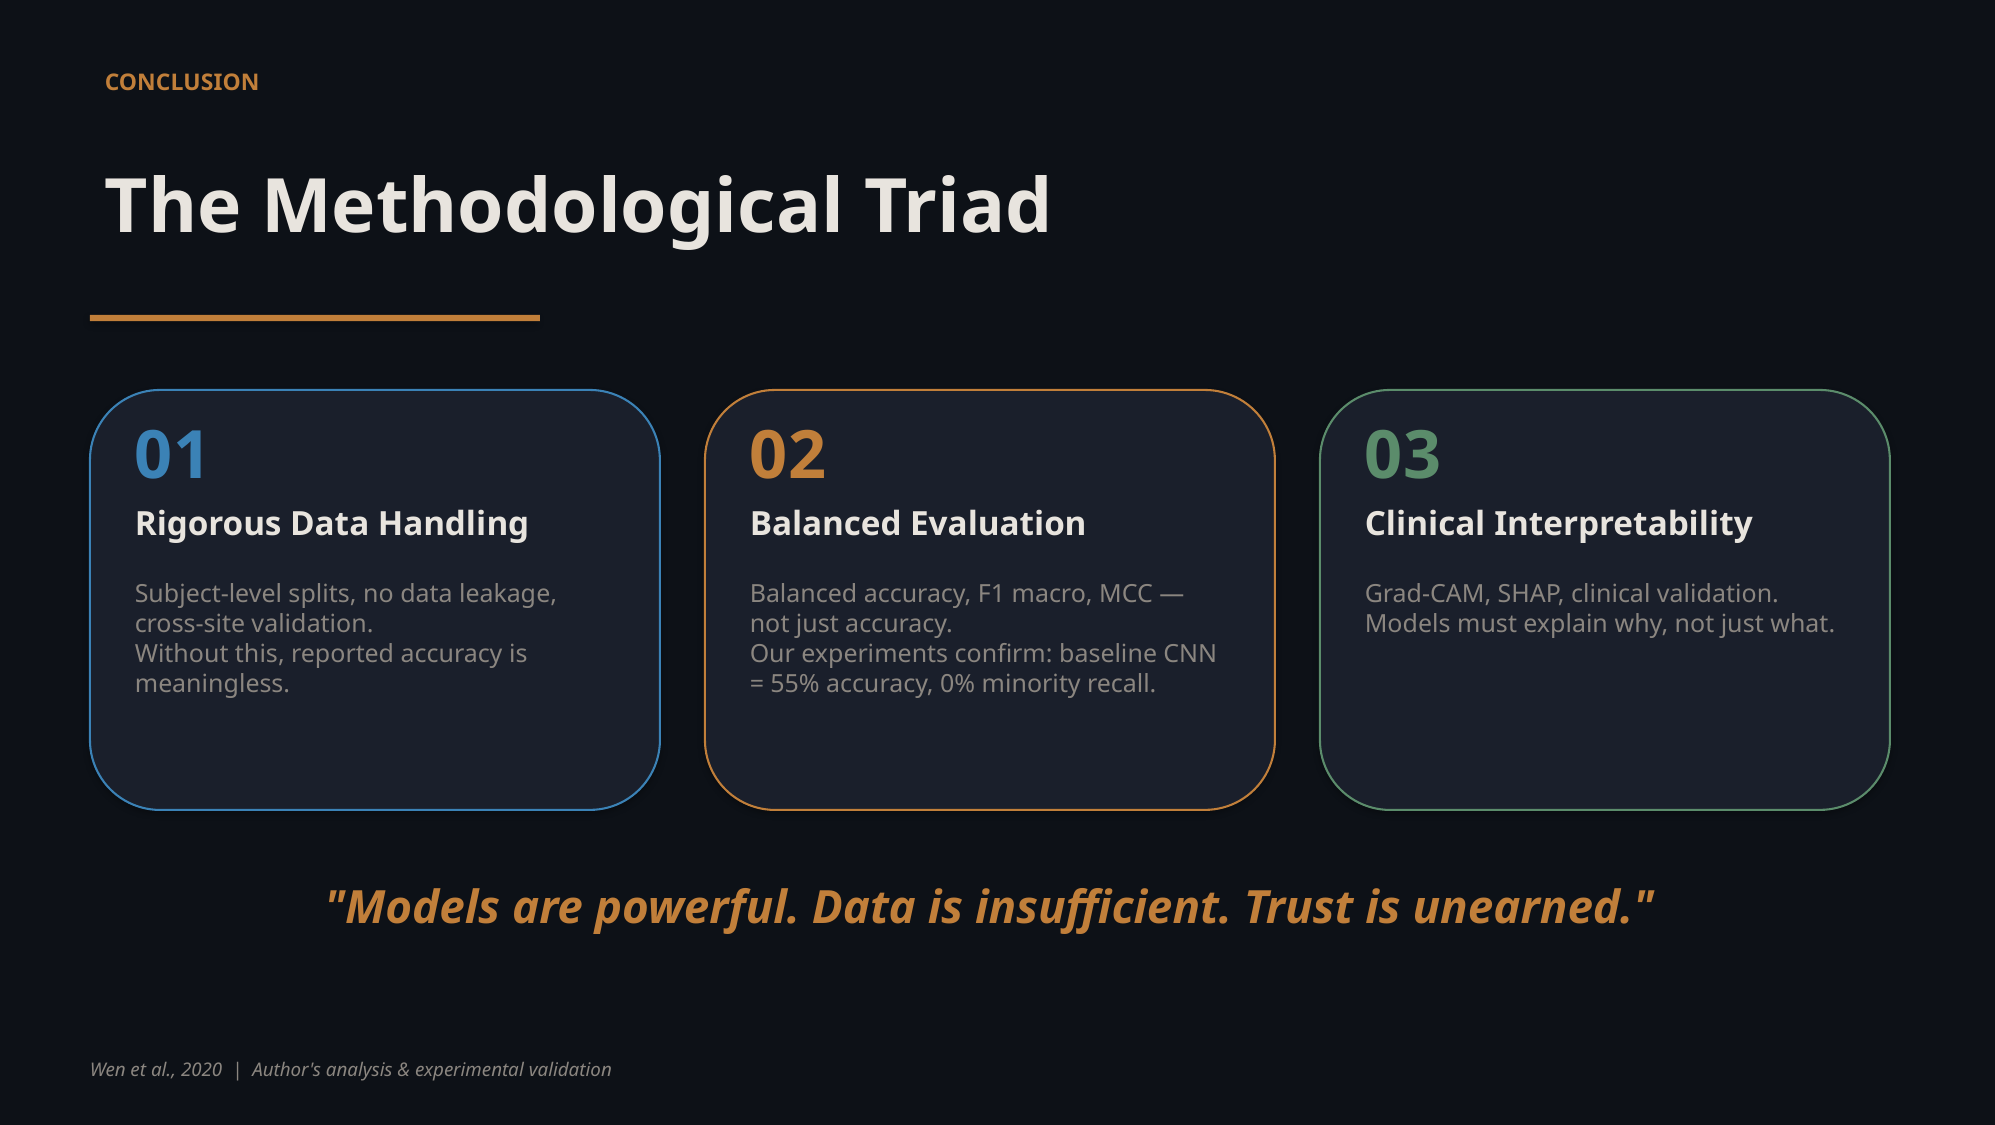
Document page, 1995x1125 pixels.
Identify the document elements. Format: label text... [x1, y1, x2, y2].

text_box Clinical Interpretability [1349, 494, 1860, 569]
text_box CONCLUSION [89, 59, 990, 120]
text_box 03 [1349, 404, 1860, 494]
text_box Wen et al., 2020 | Author's analysis & experimental validation [74, 1049, 1920, 1110]
text_box The Methodological Triad [89, 149, 1740, 300]
text_box [704, 389, 1276, 811]
text_box [89, 314, 541, 322]
text_box Subject-level splits, no data leakage, cross-site validation. Without this, reported accuracy is meaningless. [119, 569, 630, 780]
text_box Grad-CAM, SHAP, clinical validation. Models must explain why, not just what. [1349, 569, 1860, 780]
text_box 01 [119, 404, 630, 494]
text_box 02 [734, 404, 1245, 494]
text_box "Models are powerful. Data is insufficient. Trust is unearned." [89, 869, 1890, 1020]
text_box [89, 389, 661, 811]
text_box Balanced accuracy, F1 macro, MCC — not just accuracy. Our experiments confirm: baseline CNN = 55% accuracy, 0% minority recall. [734, 569, 1245, 780]
text_box Rigorous Data Handling [119, 494, 630, 569]
text_box [1319, 389, 1891, 811]
text_box Balanced Evaluation [734, 494, 1245, 569]
